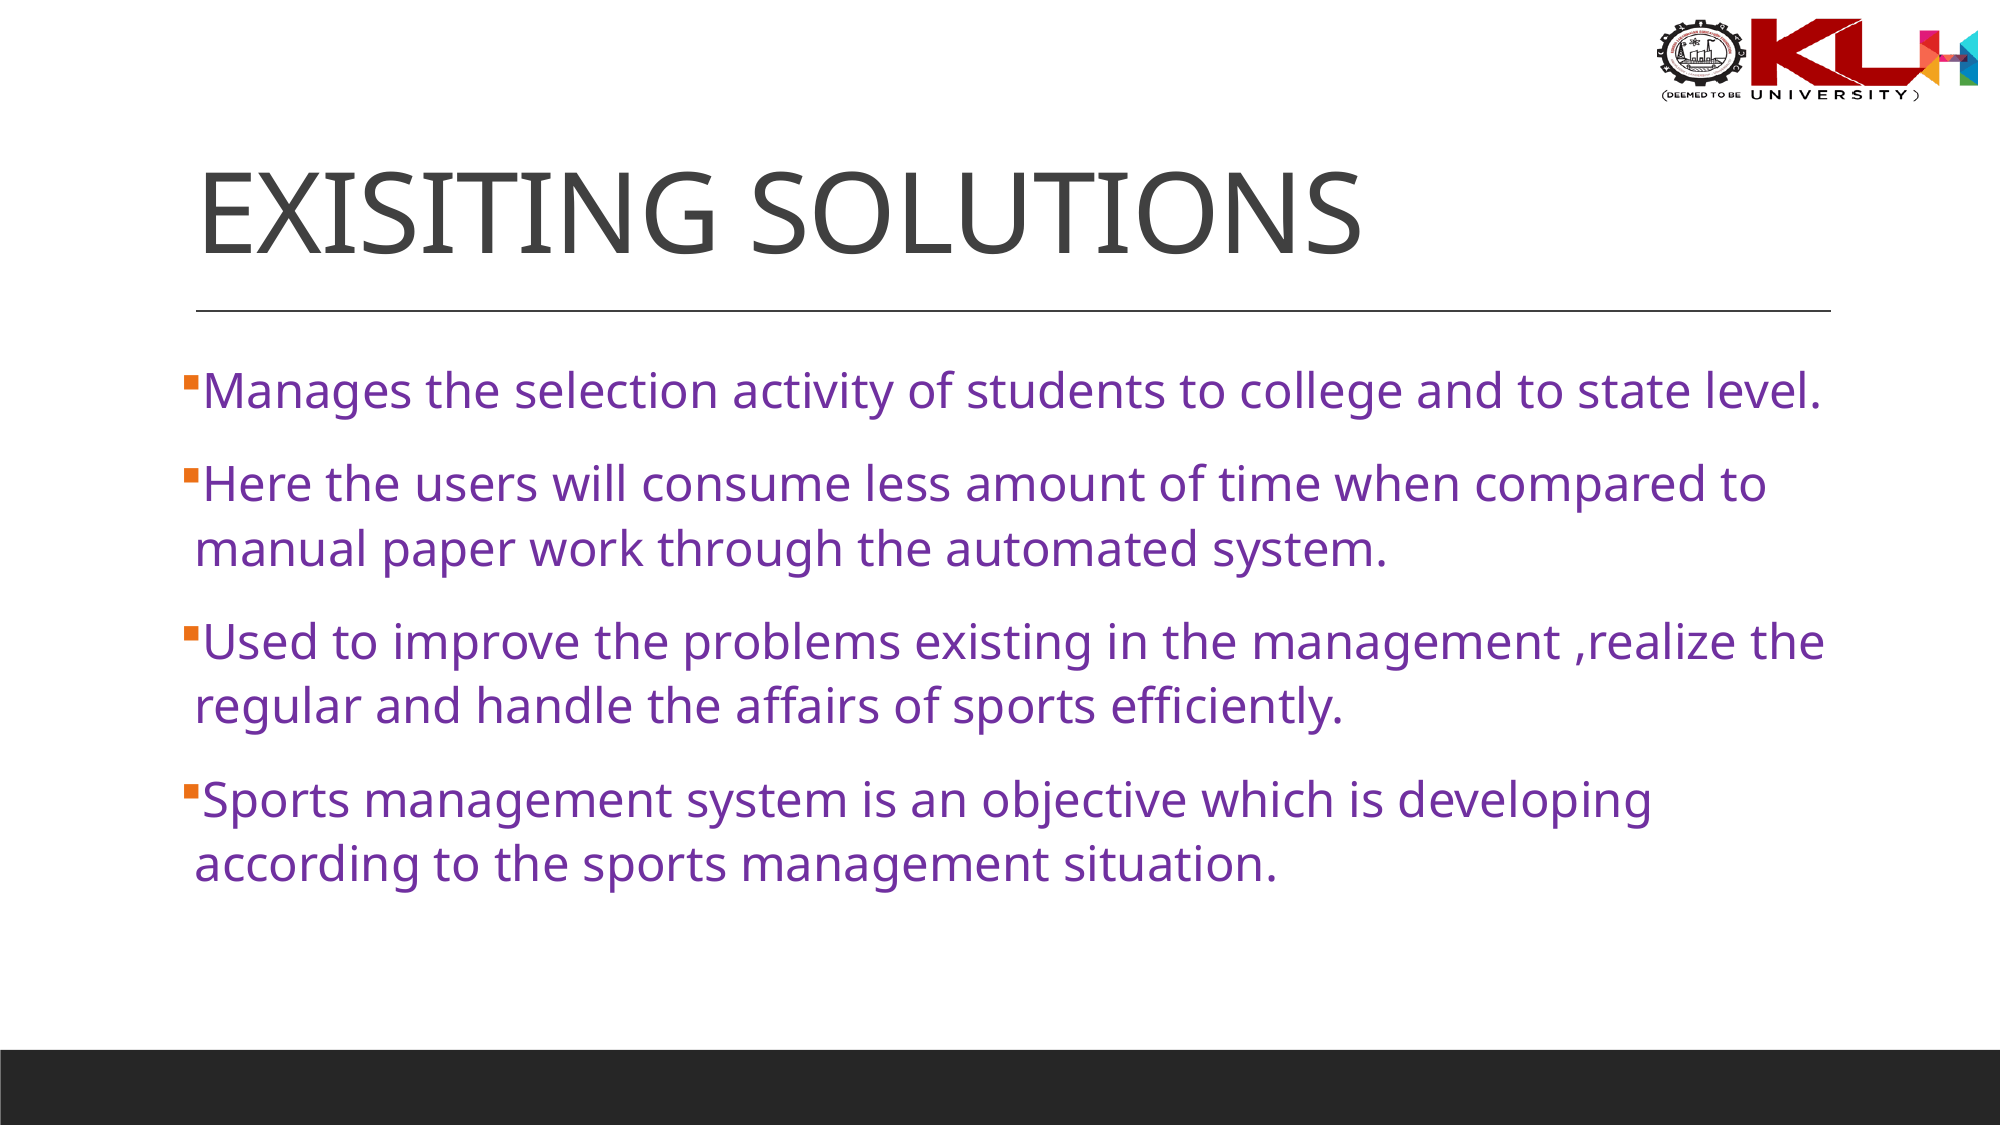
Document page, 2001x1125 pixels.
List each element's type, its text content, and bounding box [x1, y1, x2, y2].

picture [1649, 0, 1991, 129]
title EXISITING SOLUTIONS [180, 47, 1830, 285]
list Manages the selection activity of students to college and to state level. Here the users will consume less amount of time when compared to manual paper work through the automated system. Used to improve the problems existing in the management ,realize the regular and handle the affairs of sports efficiently. Sports management system is an objective which is developing according to the sports management situation. [180, 345, 1830, 963]
